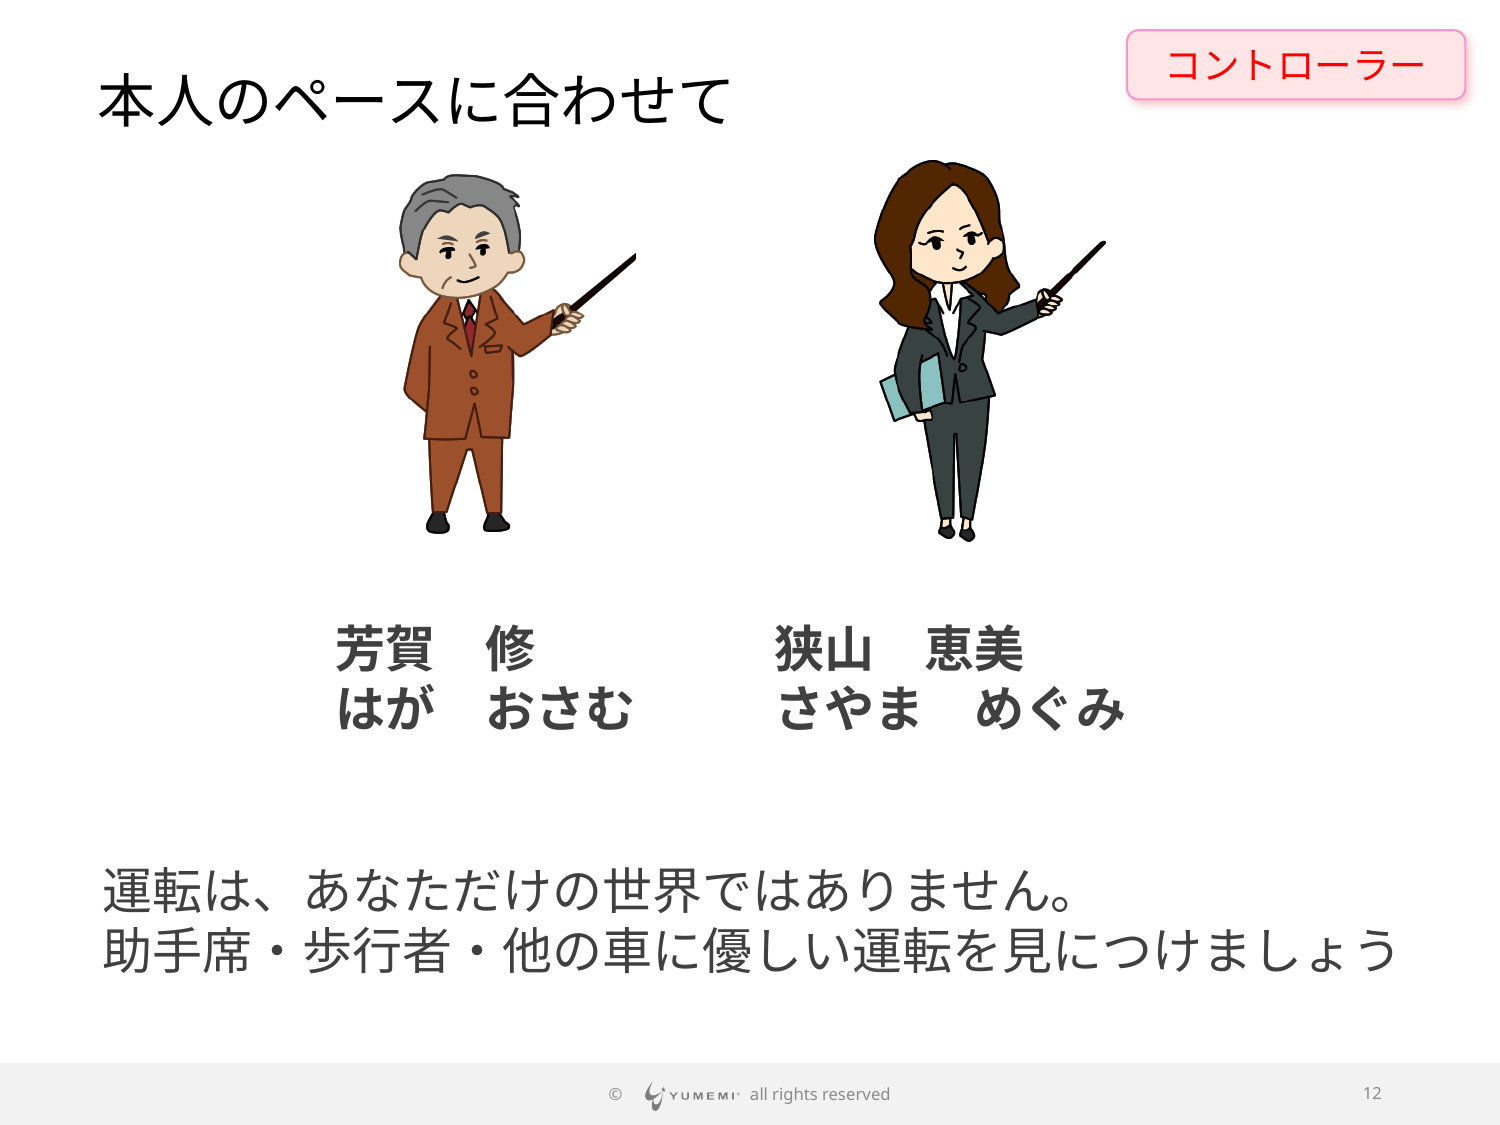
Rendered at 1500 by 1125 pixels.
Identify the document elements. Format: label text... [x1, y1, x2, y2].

picture [863, 146, 1107, 562]
text_box 狭山 恵美 さやま めぐみ [759, 610, 1142, 745]
text_box 運転は、あなただけの世界ではありません。 助手席・歩行者・他の車に優しい運転を見につけましょう [87, 852, 1418, 988]
slide_number 12 [1059, 1080, 1397, 1108]
picture [394, 145, 636, 569]
text_box コントローラー [1125, 29, 1467, 101]
text_box 芳賀 修 はが おさむ [320, 610, 651, 745]
footer © all rights reserved [496, 1080, 1004, 1108]
text_box 本人のペースに合わせて [83, 56, 1321, 142]
